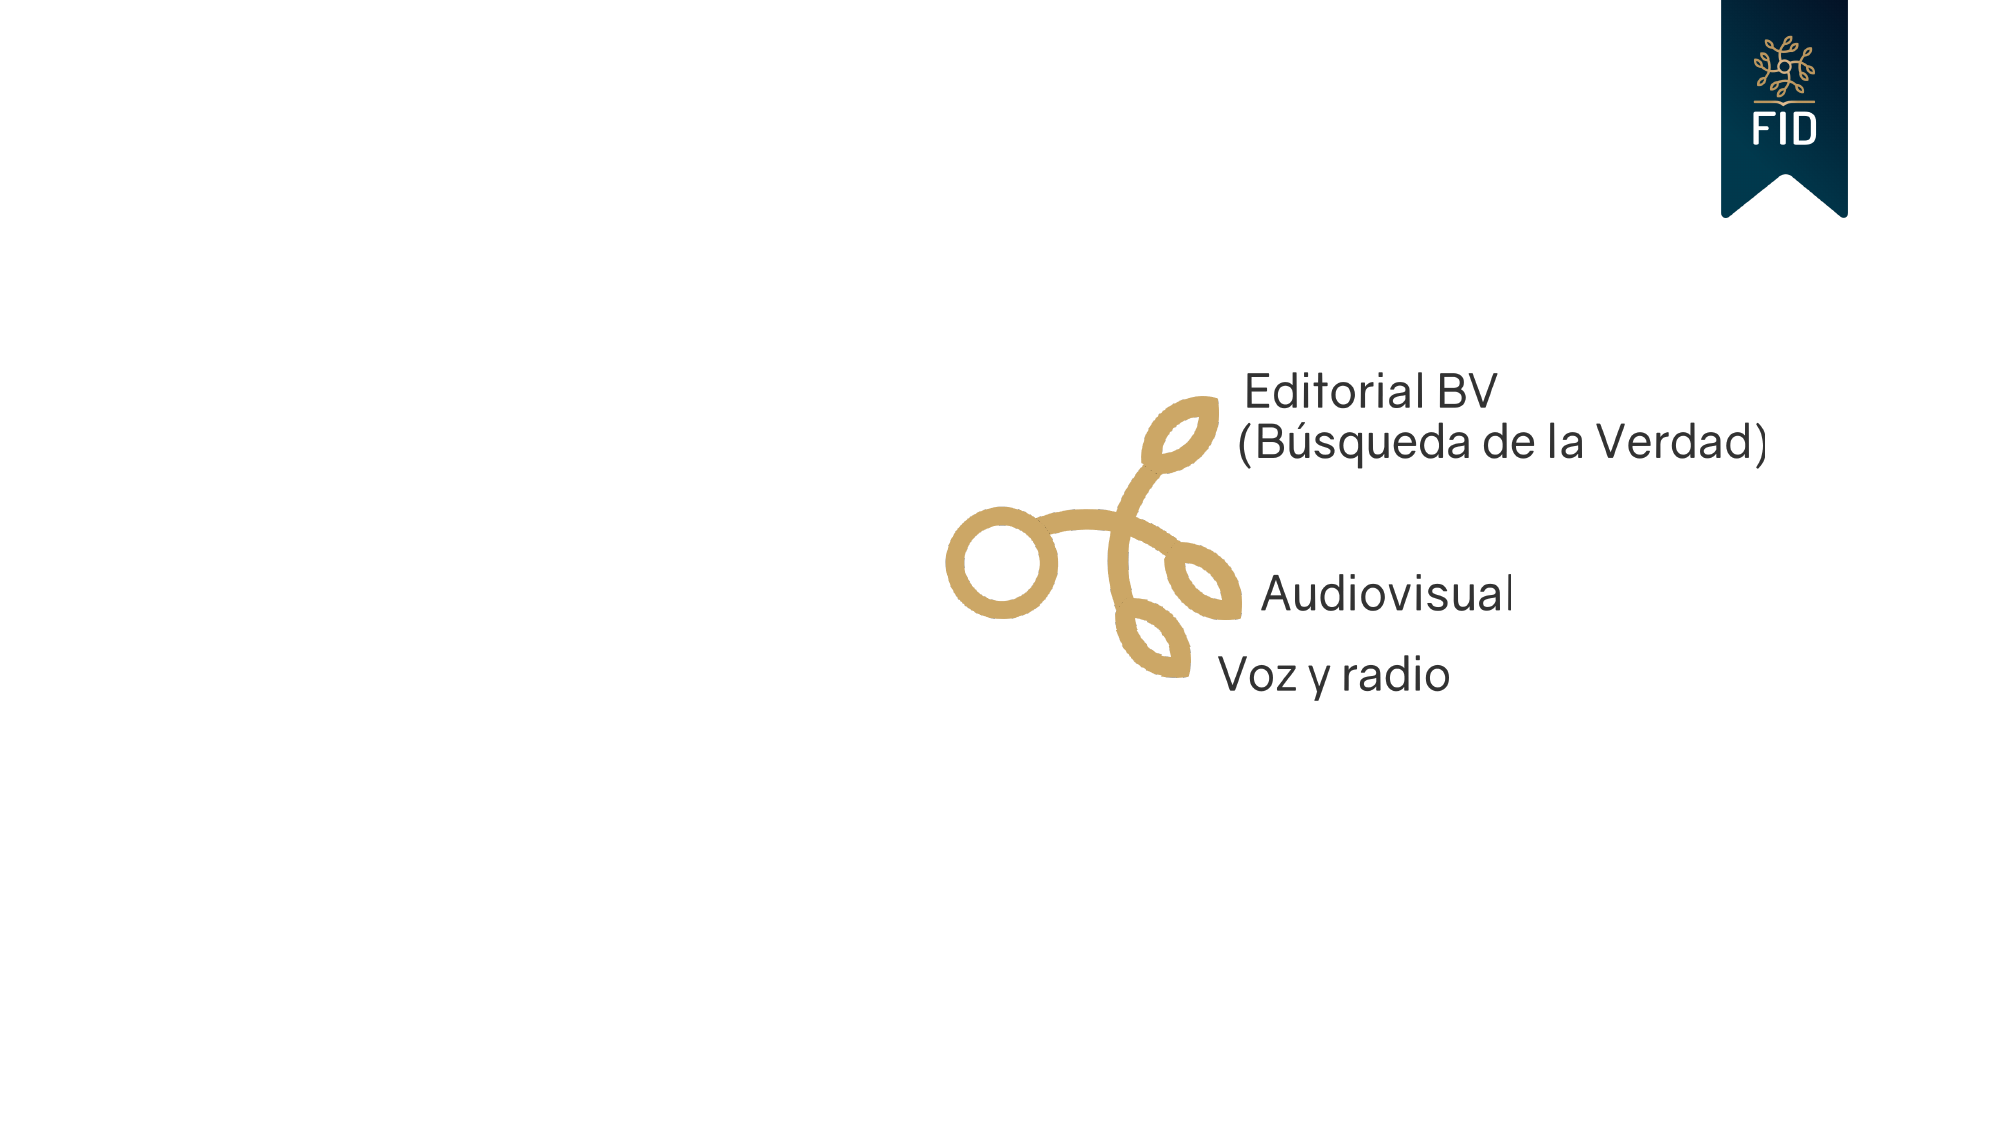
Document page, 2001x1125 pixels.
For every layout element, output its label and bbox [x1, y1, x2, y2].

picture [1730, 175, 1840, 218]
picture [1781, 112, 1785, 144]
picture [1777, 85, 1788, 97]
picture [1721, 0, 1848, 135]
picture [1260, 568, 1511, 623]
picture [764, 325, 1765, 800]
picture [1794, 112, 1816, 144]
picture [1754, 112, 1775, 144]
